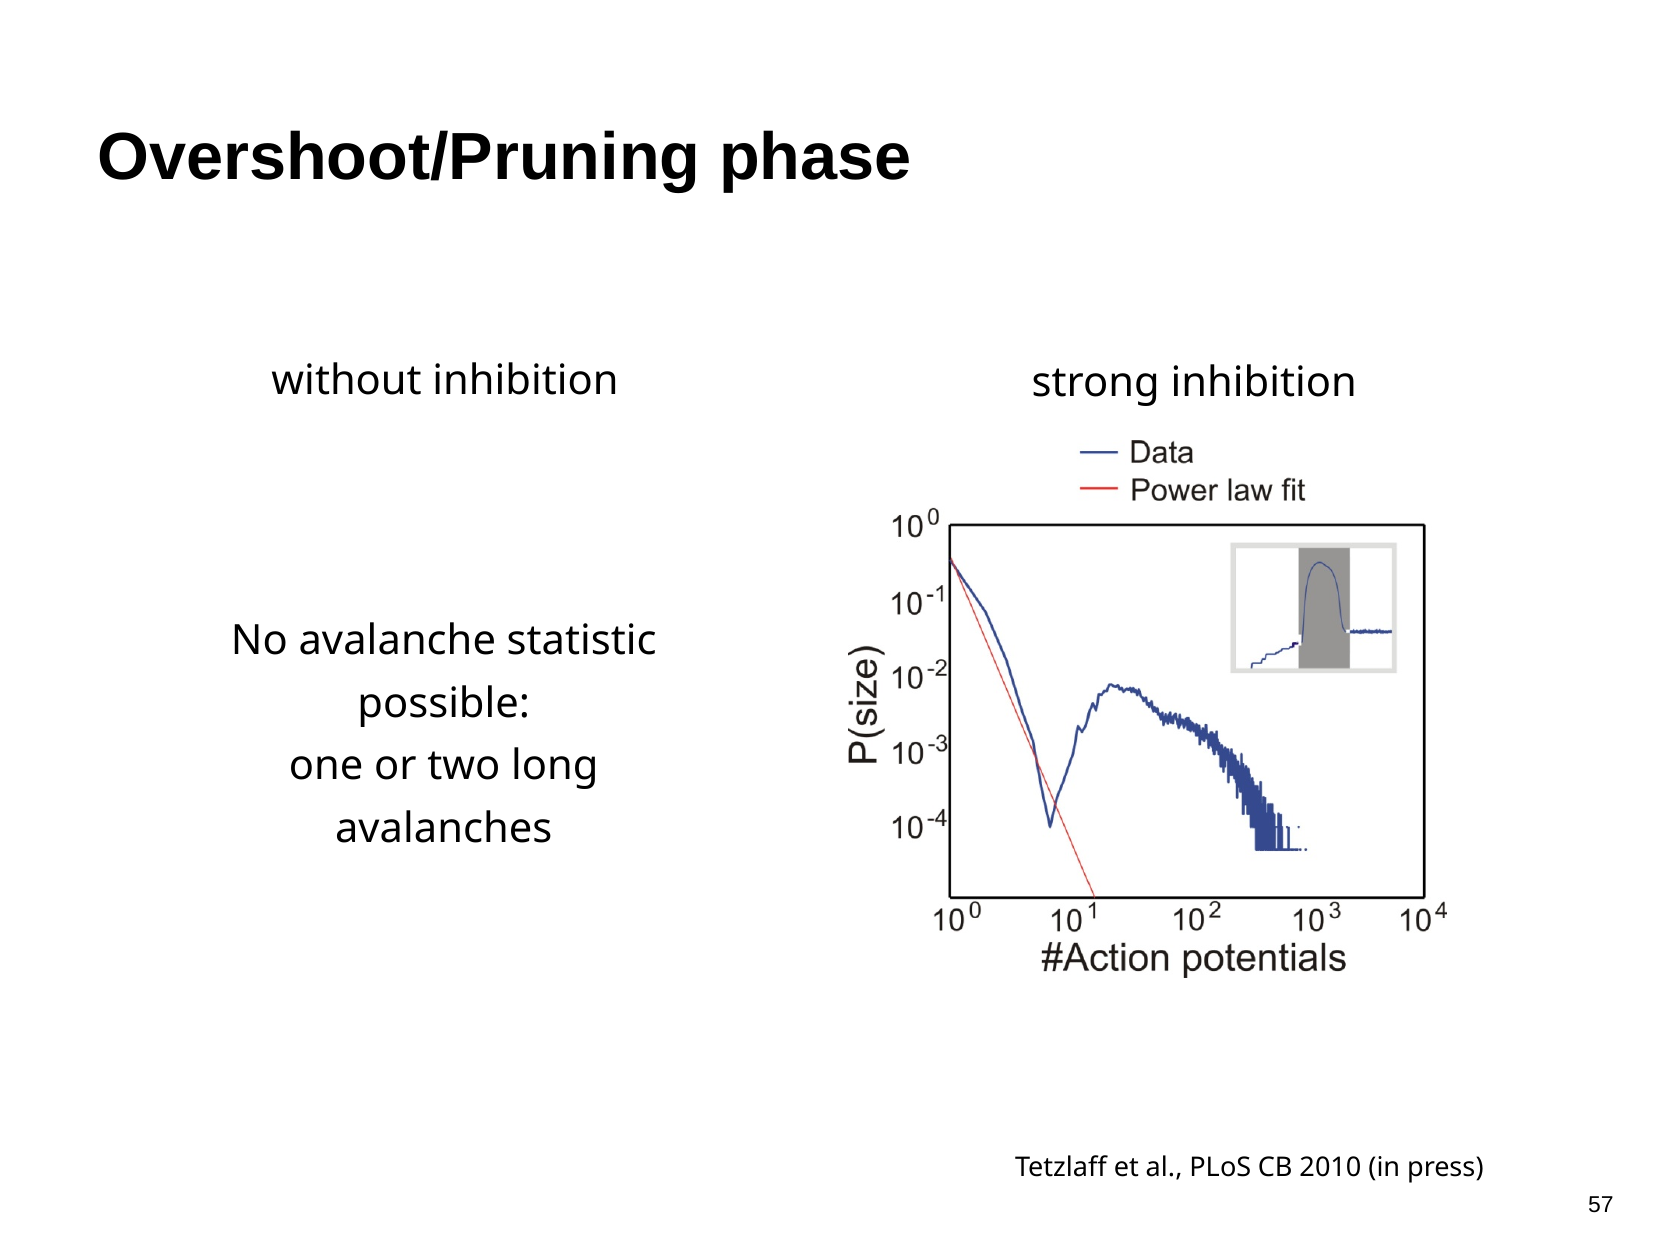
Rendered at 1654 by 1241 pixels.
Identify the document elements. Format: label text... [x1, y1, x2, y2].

title Overshoot/Pruning phase [82, 49, 1571, 257]
text_box strong inhibition [1015, 351, 1374, 414]
text_box No avalanche statistic possible: one or two long avalanches [214, 592, 674, 859]
text_box Tetzlaff et al., PLoS CB 2010 (in press) [865, 1140, 1551, 1206]
text_box without inhibition [254, 348, 636, 412]
text_box 57 [1563, 1158, 1631, 1225]
picture [847, 439, 1447, 979]
